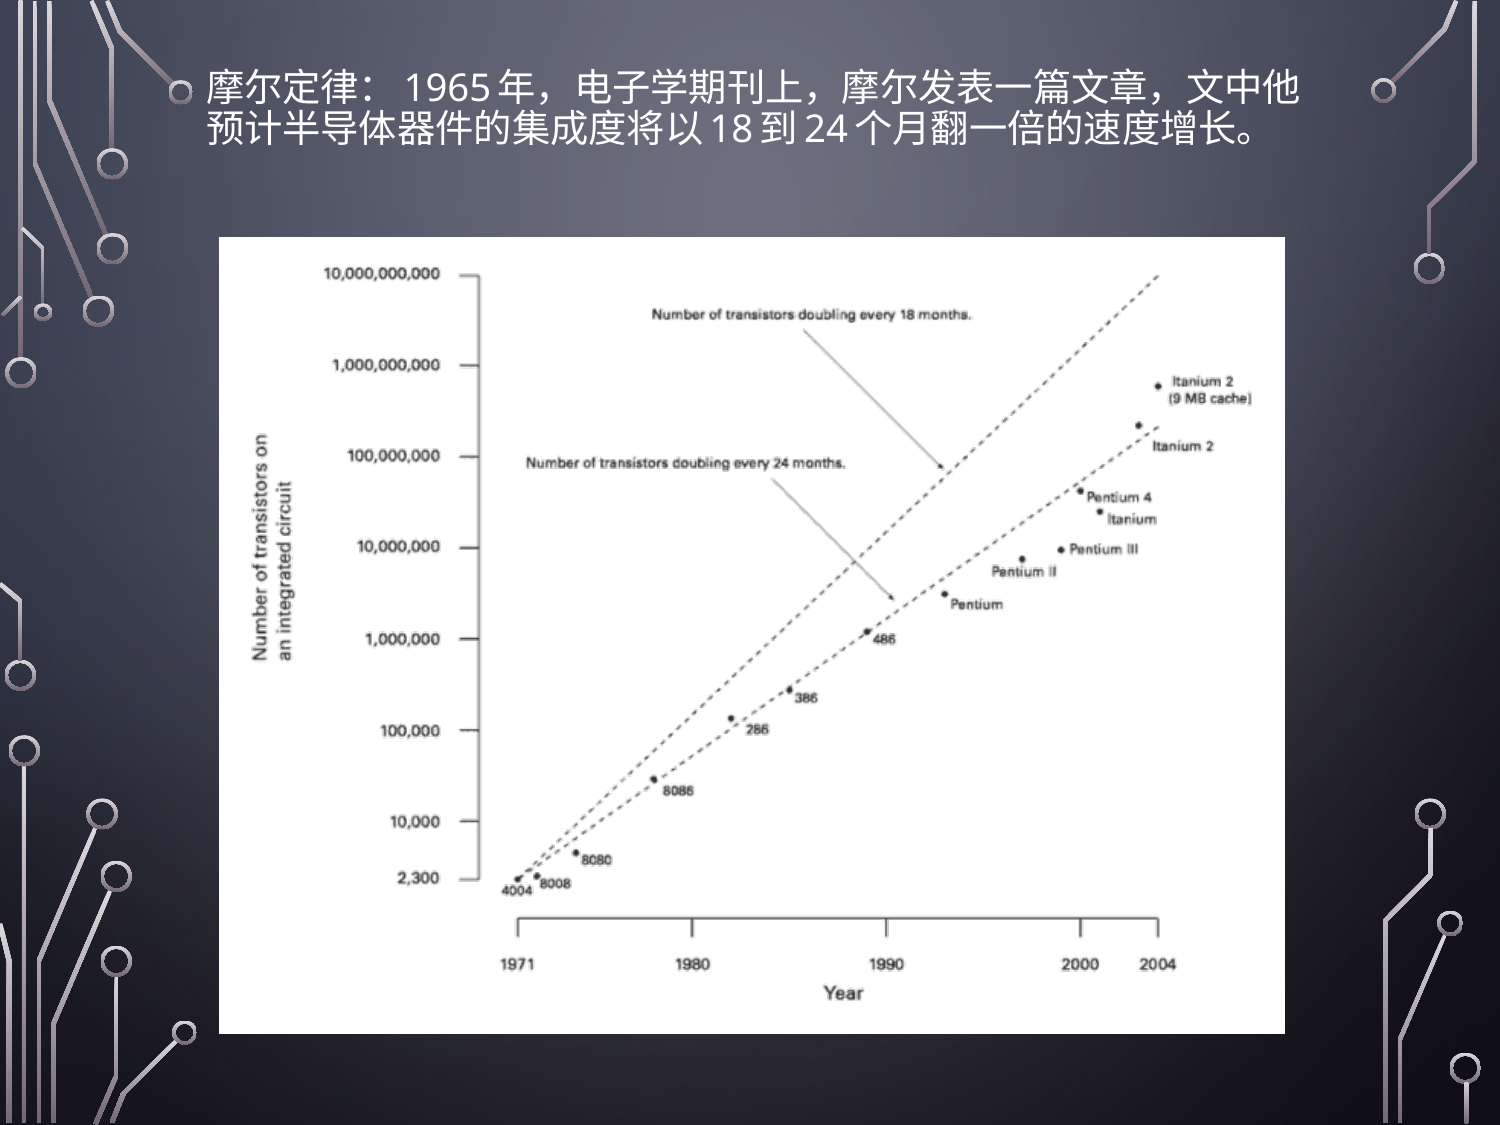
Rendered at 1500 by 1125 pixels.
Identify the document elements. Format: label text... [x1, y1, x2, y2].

picture [218, 236, 1285, 1035]
title 摩尔定律：1965年，电子学期刊上，摩尔发表一篇文章，文中他预计半导体器件的集成度将以18到24个月翻一倍的速度增长。 [190, 46, 1324, 234]
